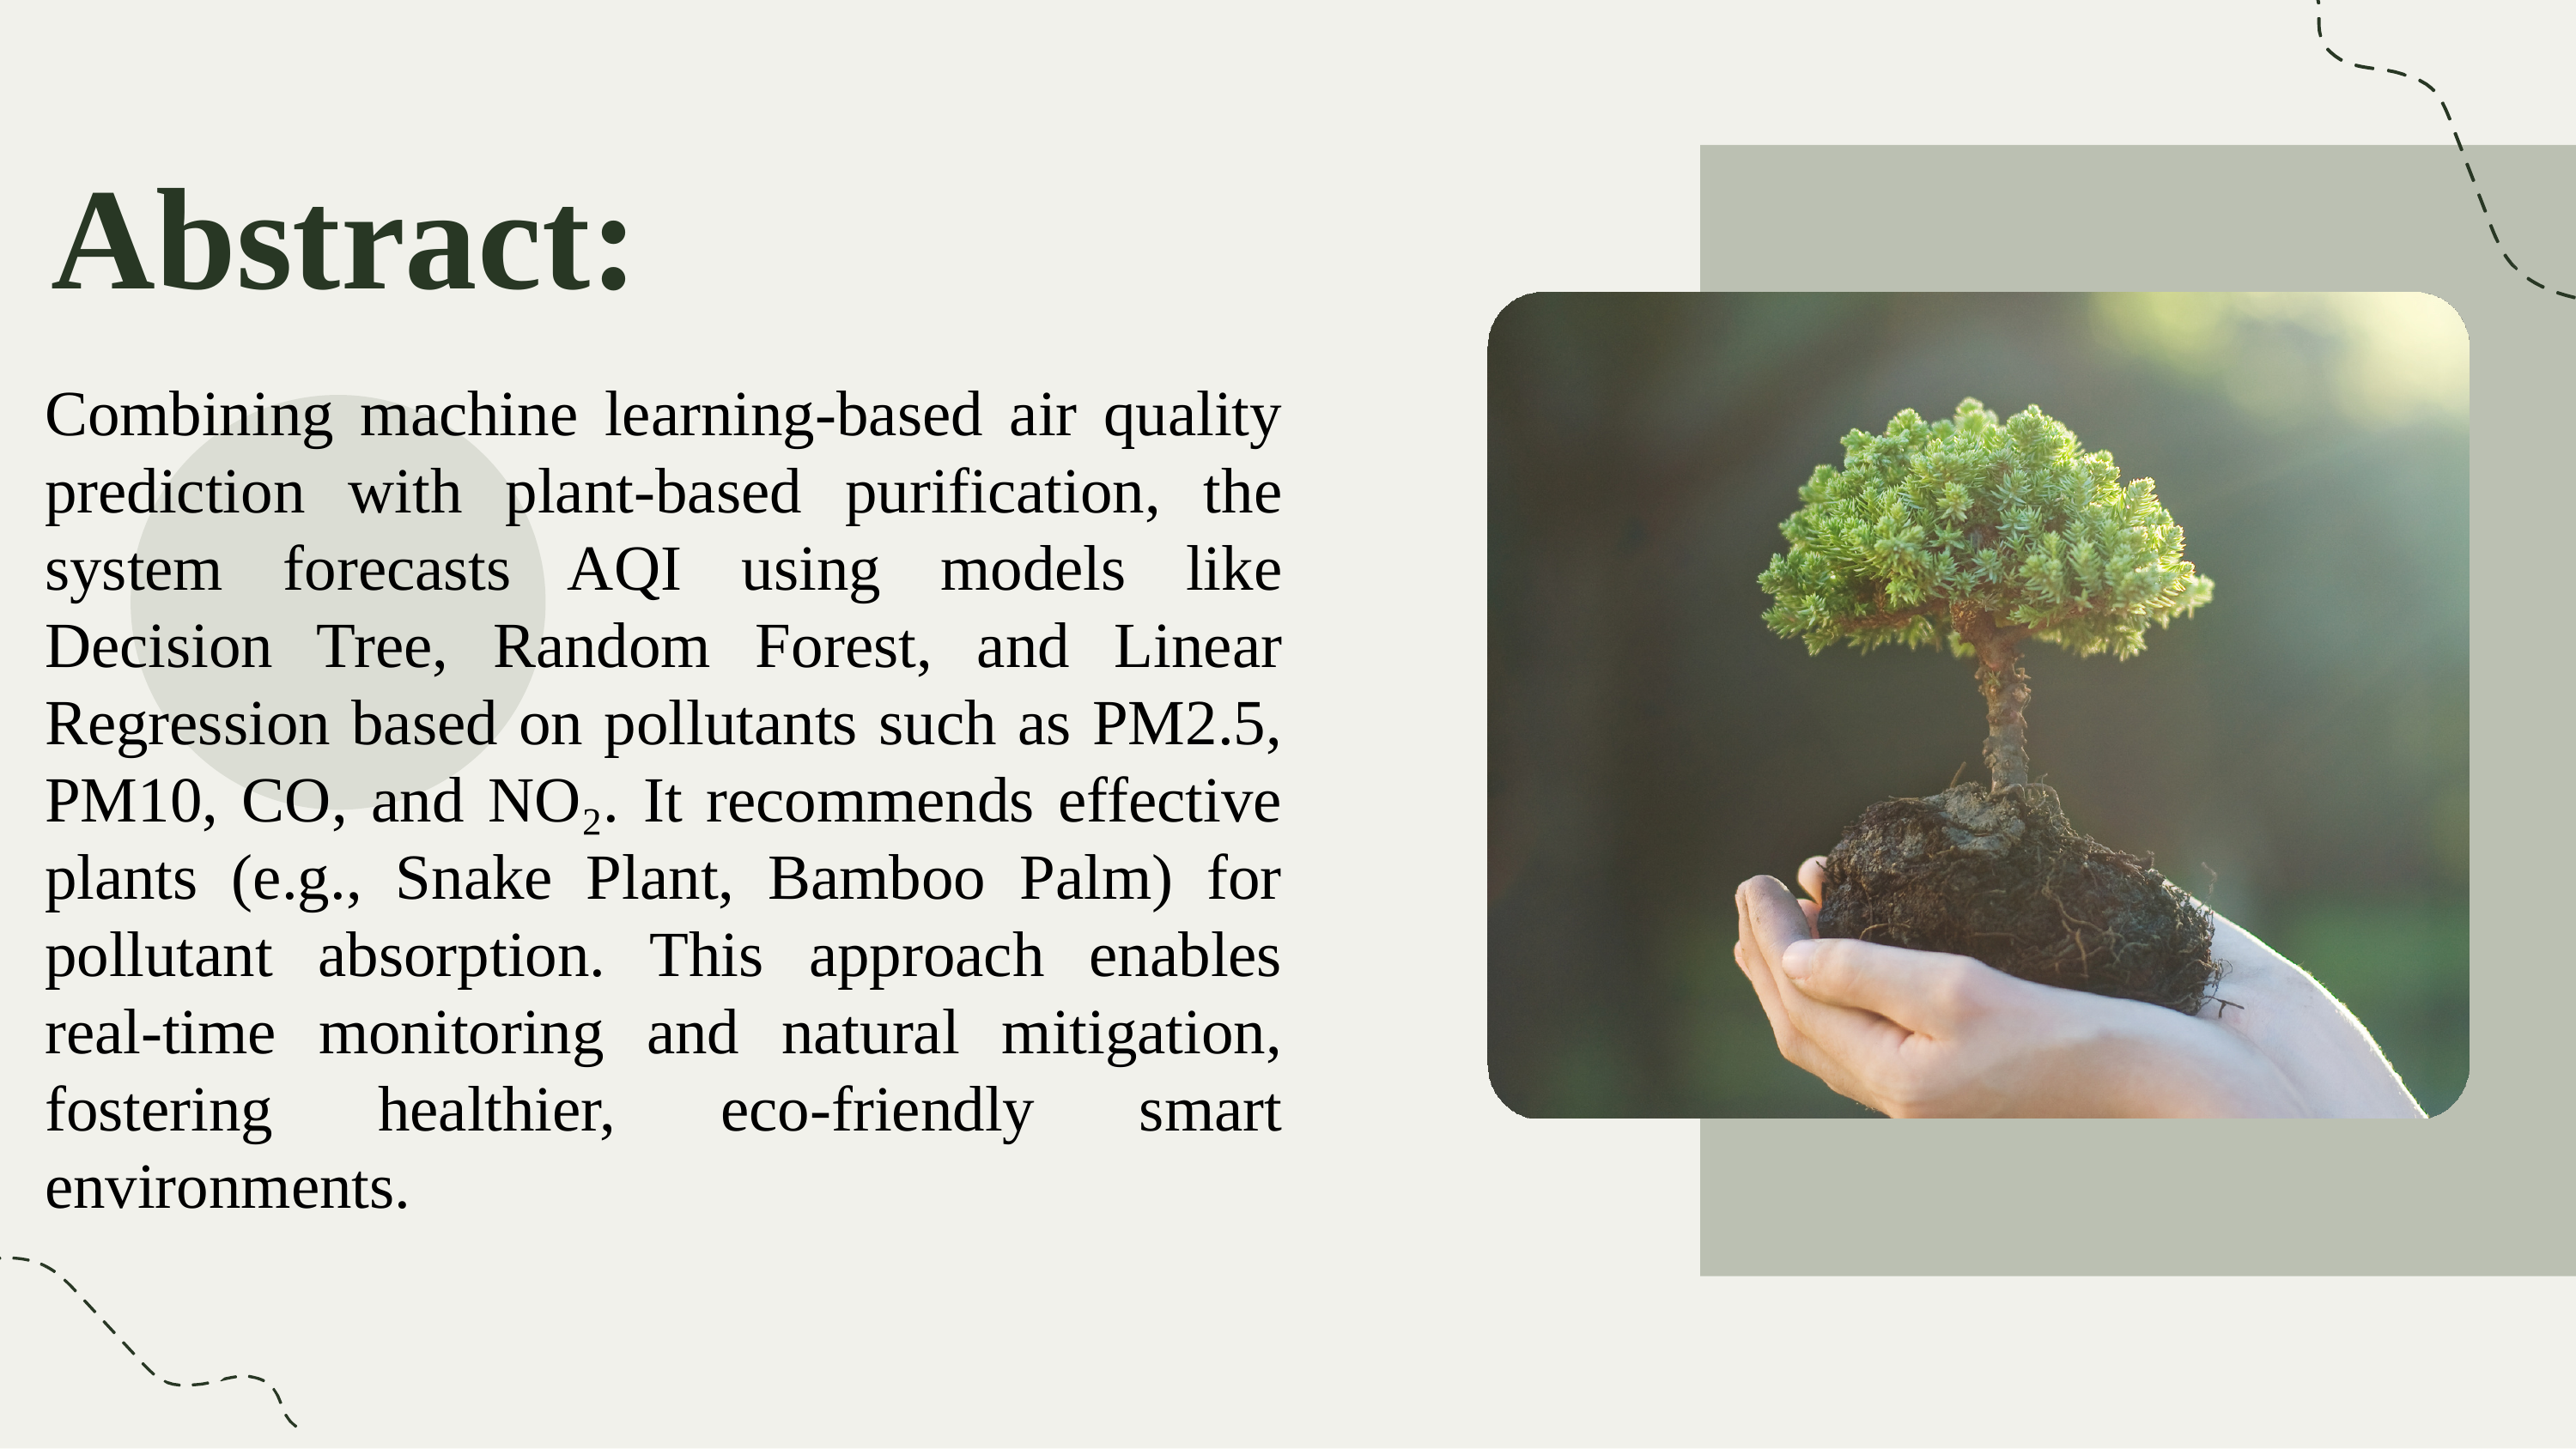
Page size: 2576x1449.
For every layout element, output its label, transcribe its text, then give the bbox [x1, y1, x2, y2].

text_box [2488, 224, 2500, 244]
text_box [2317, 17, 2323, 38]
text_box Combining machine learning-based air quality prediction with plant-based purification, the system forecasts AQI using models like Decision Tree, Random Forest, and Linear Regression based on pollutants such as PM2.5, PM10, CO, and NO₂. It recommends effective plants (e.g., Snake Plant, Bamboo Palm) for pollutant absorption. This approach enables real-time monitoring and natural mitigation, fostering healthier, eco-friendly smart environments. [42, 369, 1284, 1002]
text_box [12, 1256, 30, 1262]
text_box [2477, 193, 2488, 213]
text_box [1700, 144, 2576, 1276]
text_box [141, 1361, 155, 1376]
title Abstract: [49, 142, 760, 369]
text_box [82, 1299, 97, 1313]
text_box [39, 1262, 56, 1274]
text_box [2526, 276, 2545, 289]
text_box [2453, 131, 2464, 152]
text_box [63, 1278, 77, 1293]
text_box [191, 1381, 210, 1387]
text_box [122, 1341, 136, 1355]
text_box [2326, 47, 2343, 62]
text_box [2386, 69, 2407, 77]
text_box [220, 1375, 237, 1382]
text_box [2465, 162, 2476, 182]
text_box [163, 1379, 181, 1387]
picture [1487, 289, 2470, 1119]
text_box [2354, 64, 2375, 70]
text_box [102, 1320, 116, 1335]
text_box [272, 1387, 283, 1404]
text_box [247, 1374, 265, 1383]
text_box [284, 1414, 298, 1428]
text_box [2418, 78, 2436, 93]
text_box [2503, 253, 2518, 270]
text_box [2440, 101, 2451, 121]
text_box [2556, 291, 2576, 300]
